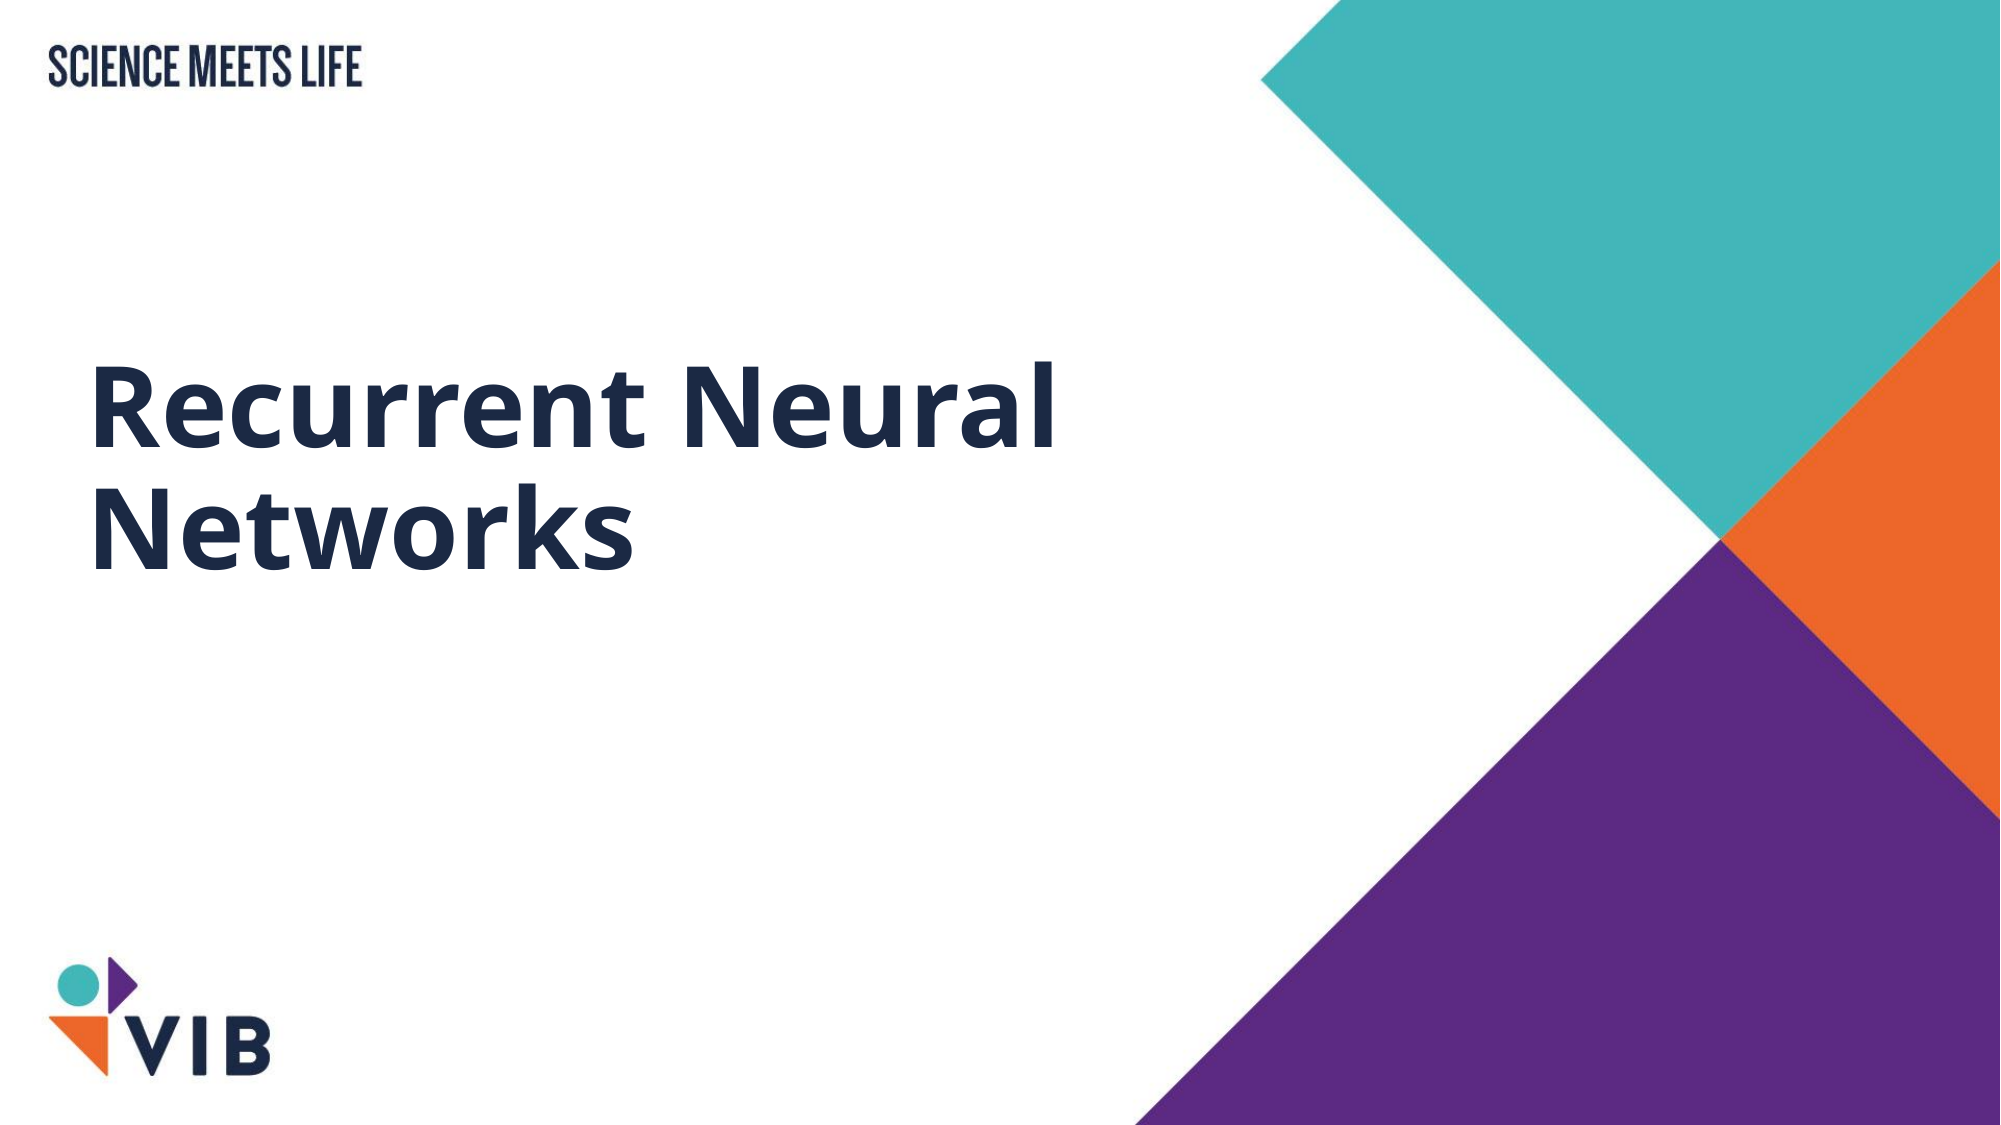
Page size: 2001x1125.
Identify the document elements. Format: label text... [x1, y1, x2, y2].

picture [0, 0, 2000, 1125]
title Recurrent Neural Networks [71, 209, 1553, 602]
